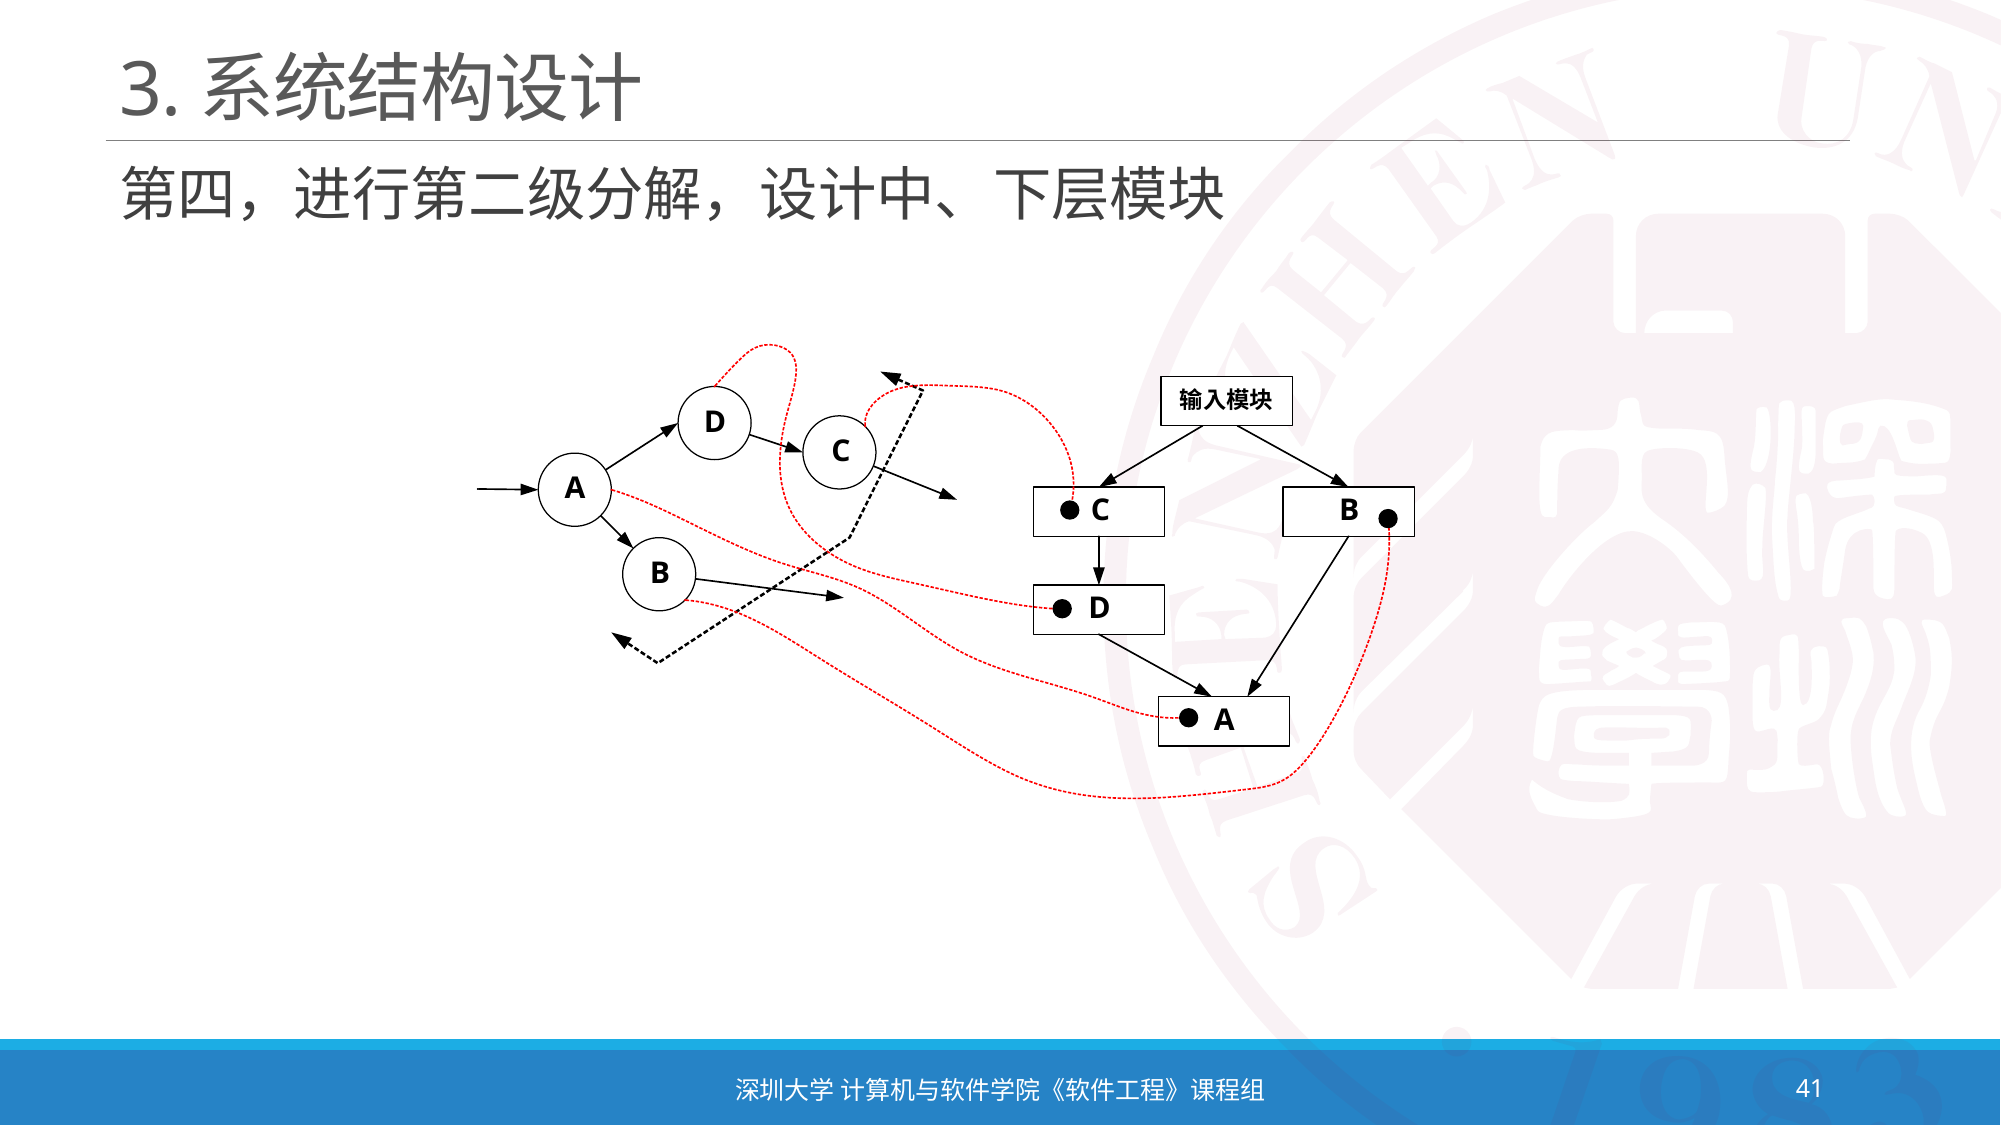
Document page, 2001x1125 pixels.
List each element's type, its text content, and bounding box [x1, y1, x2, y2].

footer 深圳大学 计算机与软件学院《软件工程》课程组 [604, 1059, 1396, 1120]
slide_number 41 [1624, 1059, 1840, 1120]
list 第四，进行第二级分解，设计中、下层模块 [104, 158, 1878, 1008]
title 3.系统结构设计 [104, 0, 1856, 139]
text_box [456, 324, 1419, 853]
